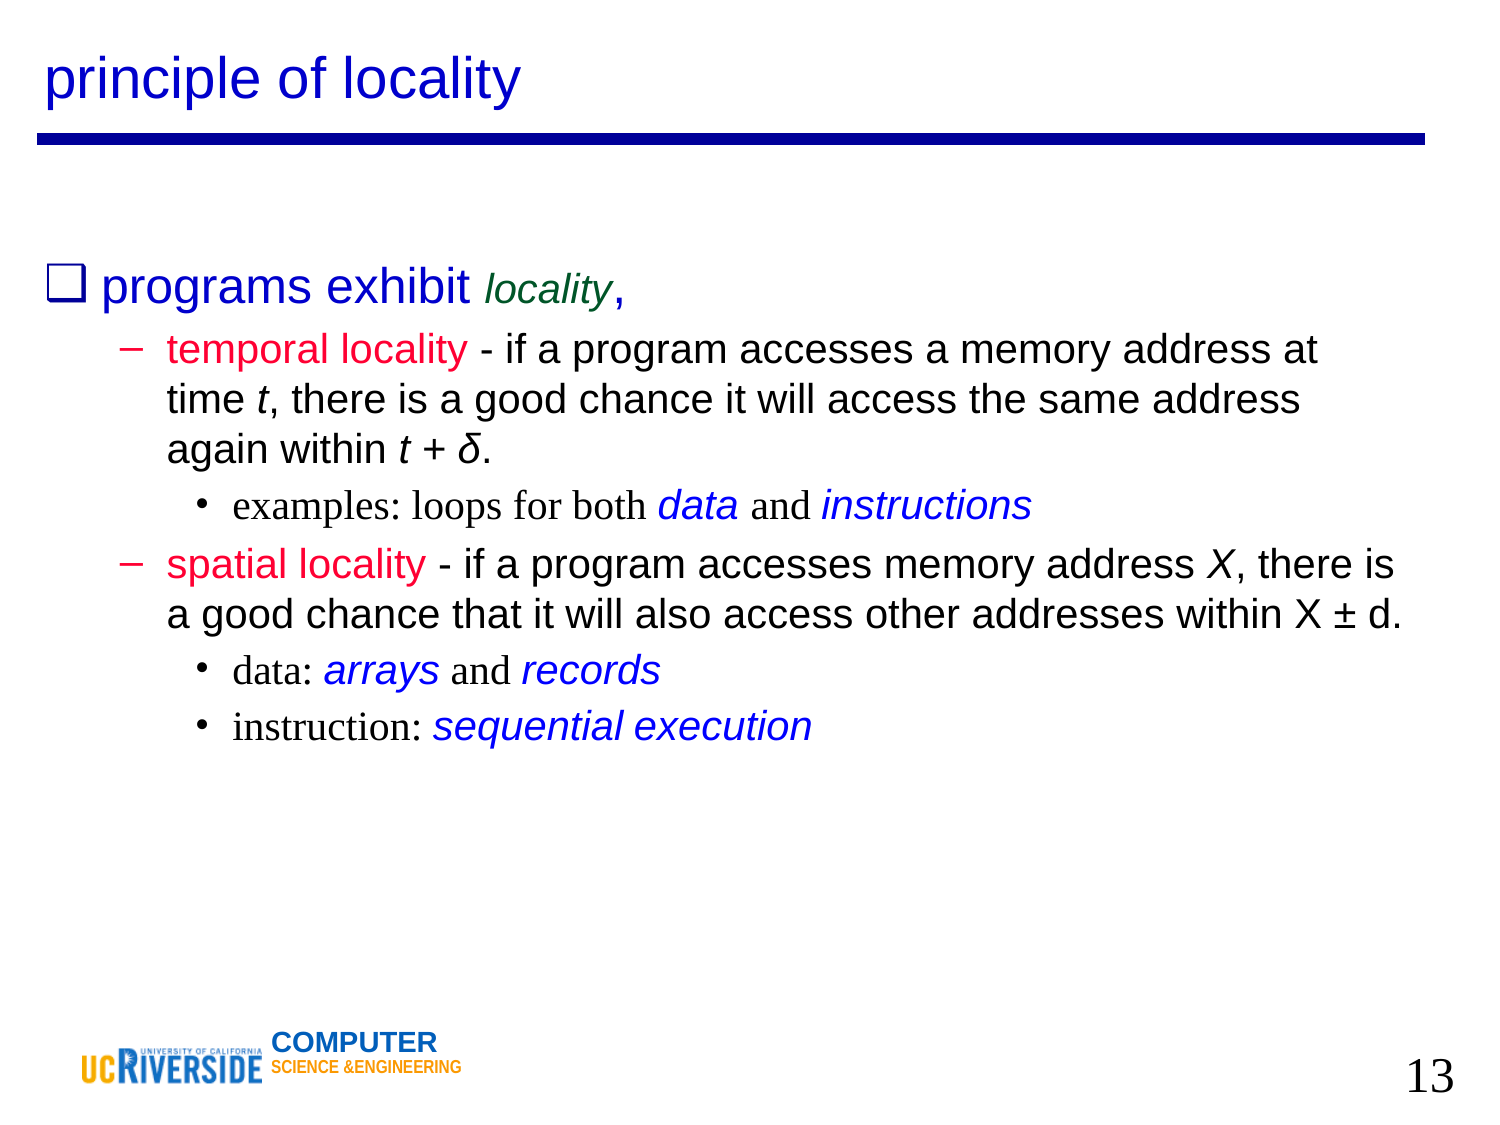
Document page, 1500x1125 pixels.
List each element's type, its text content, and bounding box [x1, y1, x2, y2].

picture [82, 1034, 262, 1098]
slide_number ‹#› [1397, 1035, 1465, 1125]
title principle of locality [36, 24, 1313, 125]
list programs exhibit locality, temporal locality - if a program accesses a memory address at time t, there is a good chance it will access the same address again within t + δ. examples: loops for both data and instructions spatial locality - if a program accesses memory address X, there is a good chance that it will also access other addresses within X ± d. data: arrays and records instruction: sequential execution [37, 187, 1413, 1013]
